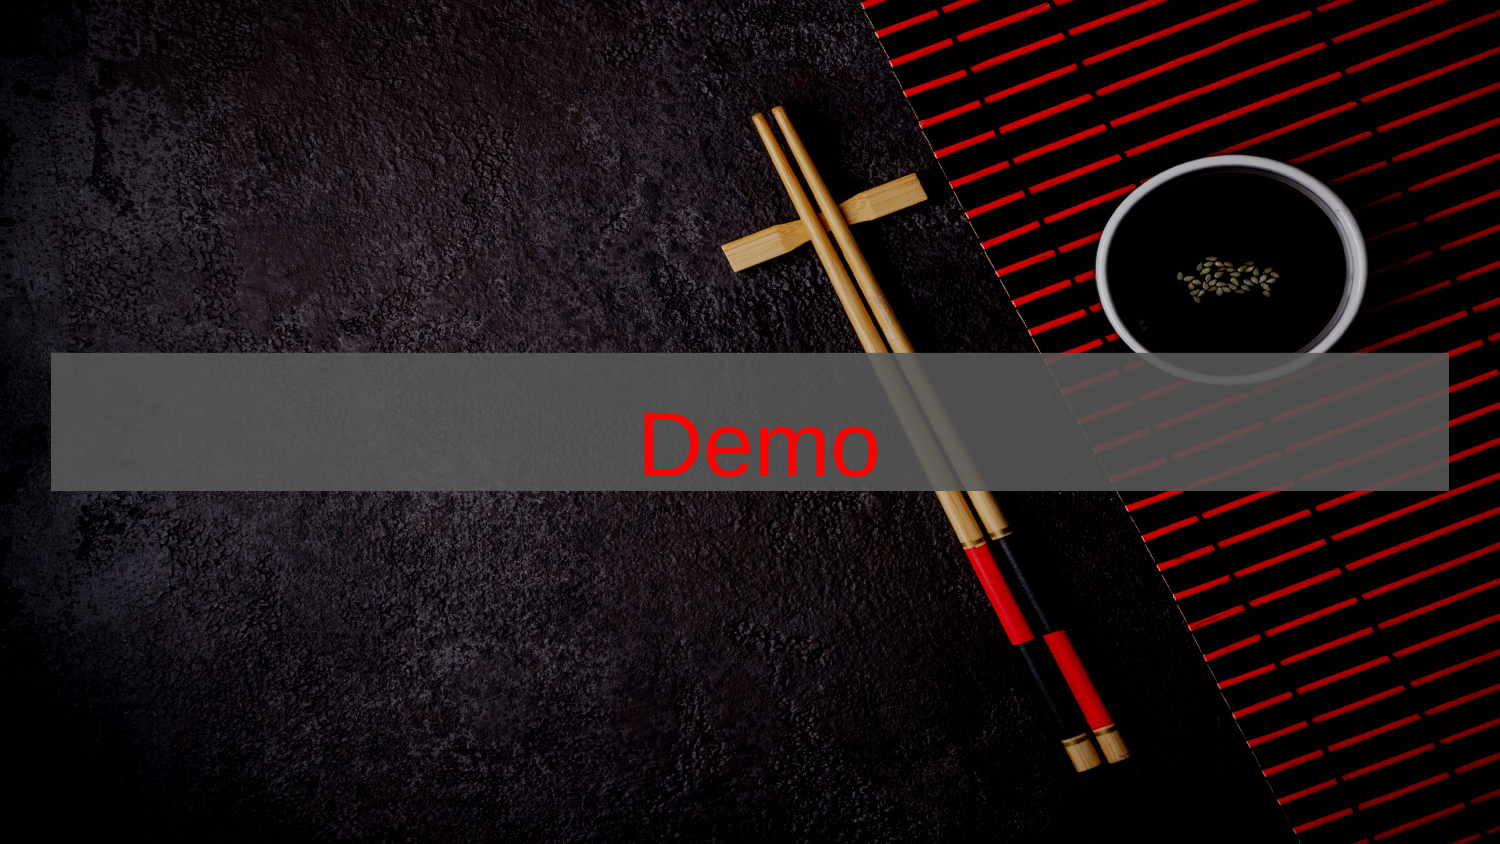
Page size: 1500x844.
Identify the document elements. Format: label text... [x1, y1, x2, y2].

title Demo [51, 352, 1449, 491]
picture [0, 0, 1500, 844]
